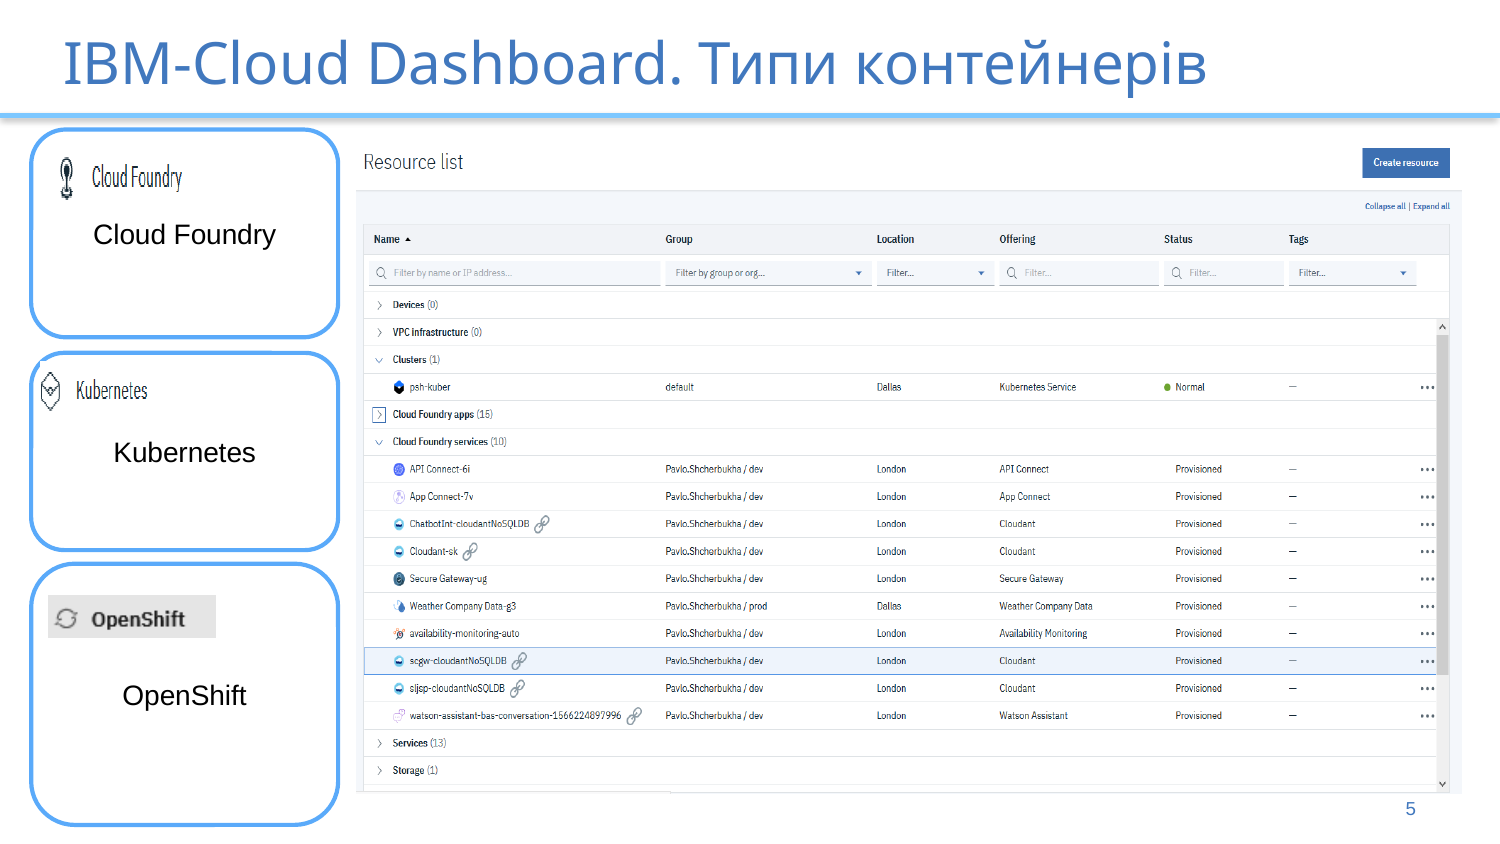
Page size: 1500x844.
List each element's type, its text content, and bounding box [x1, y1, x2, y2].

picture [47, 595, 216, 638]
text_box OpenShift [29, 561, 341, 828]
title IBM-Cloud Dashboard. Типи контейнерів [48, 7, 1425, 116]
picture [356, 142, 1462, 795]
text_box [30, 129, 339, 338]
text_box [30, 352, 339, 551]
